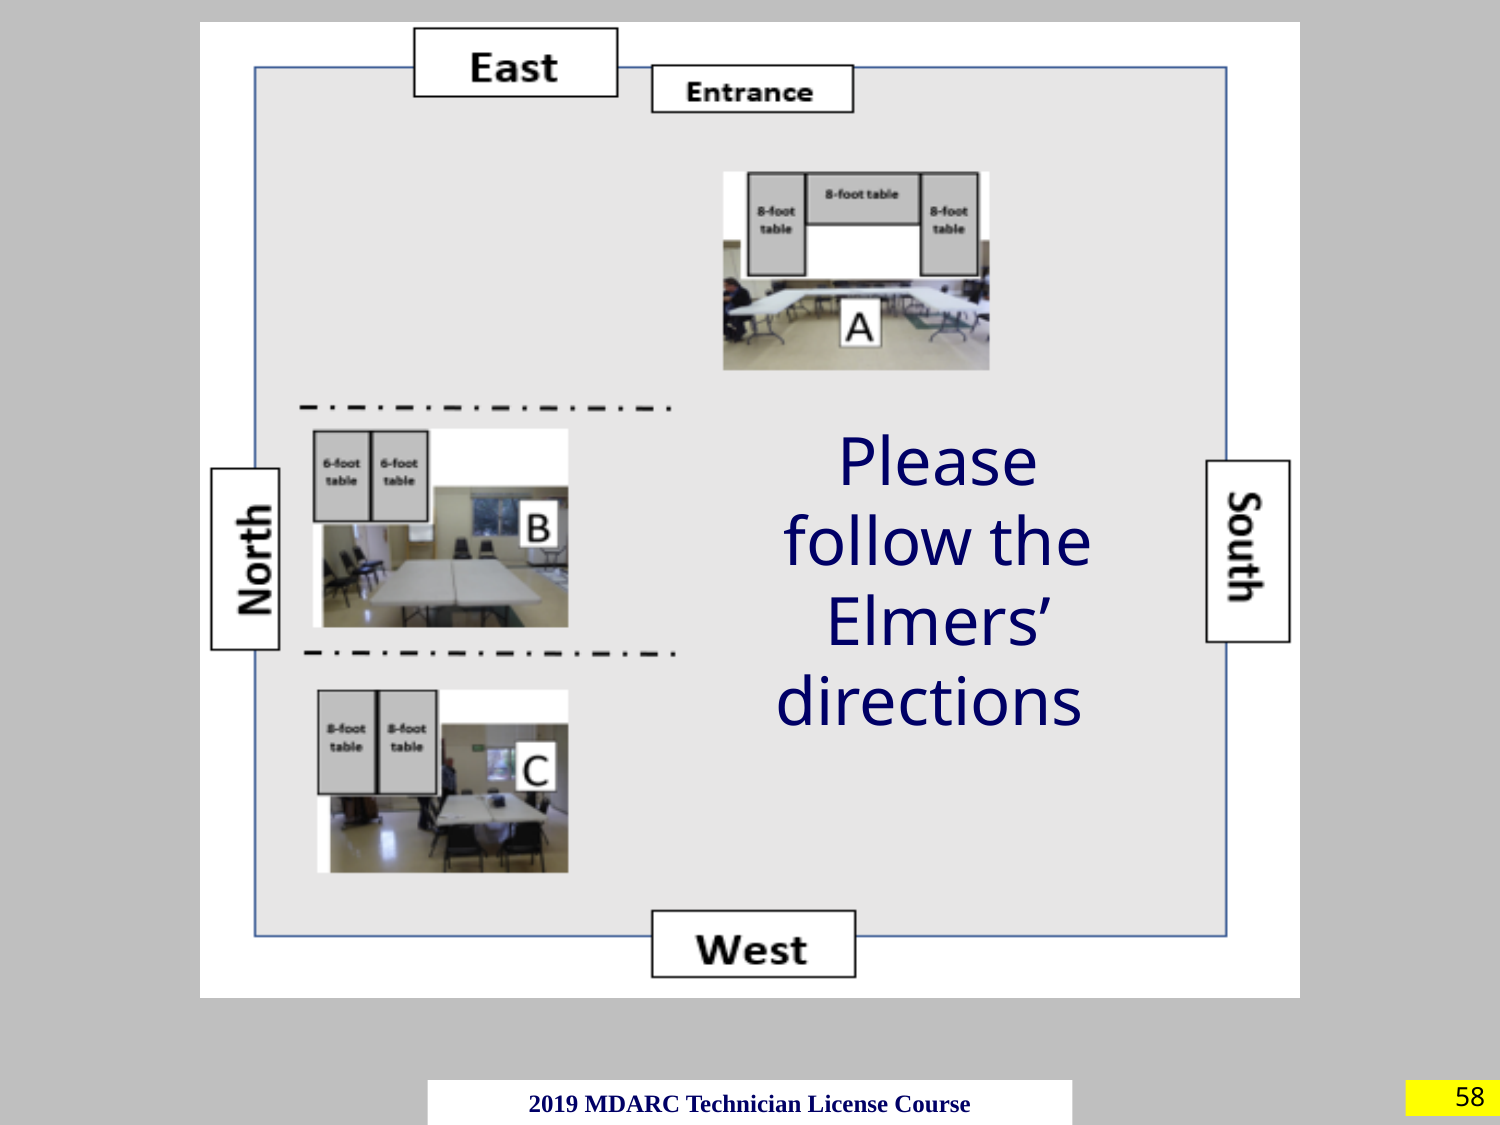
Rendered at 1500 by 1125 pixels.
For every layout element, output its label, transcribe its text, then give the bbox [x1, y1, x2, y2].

footer 2019 MDARC Technician License Course [427, 1080, 1073, 1125]
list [200, 22, 1300, 998]
text_box 58 [1405, 1080, 1500, 1116]
